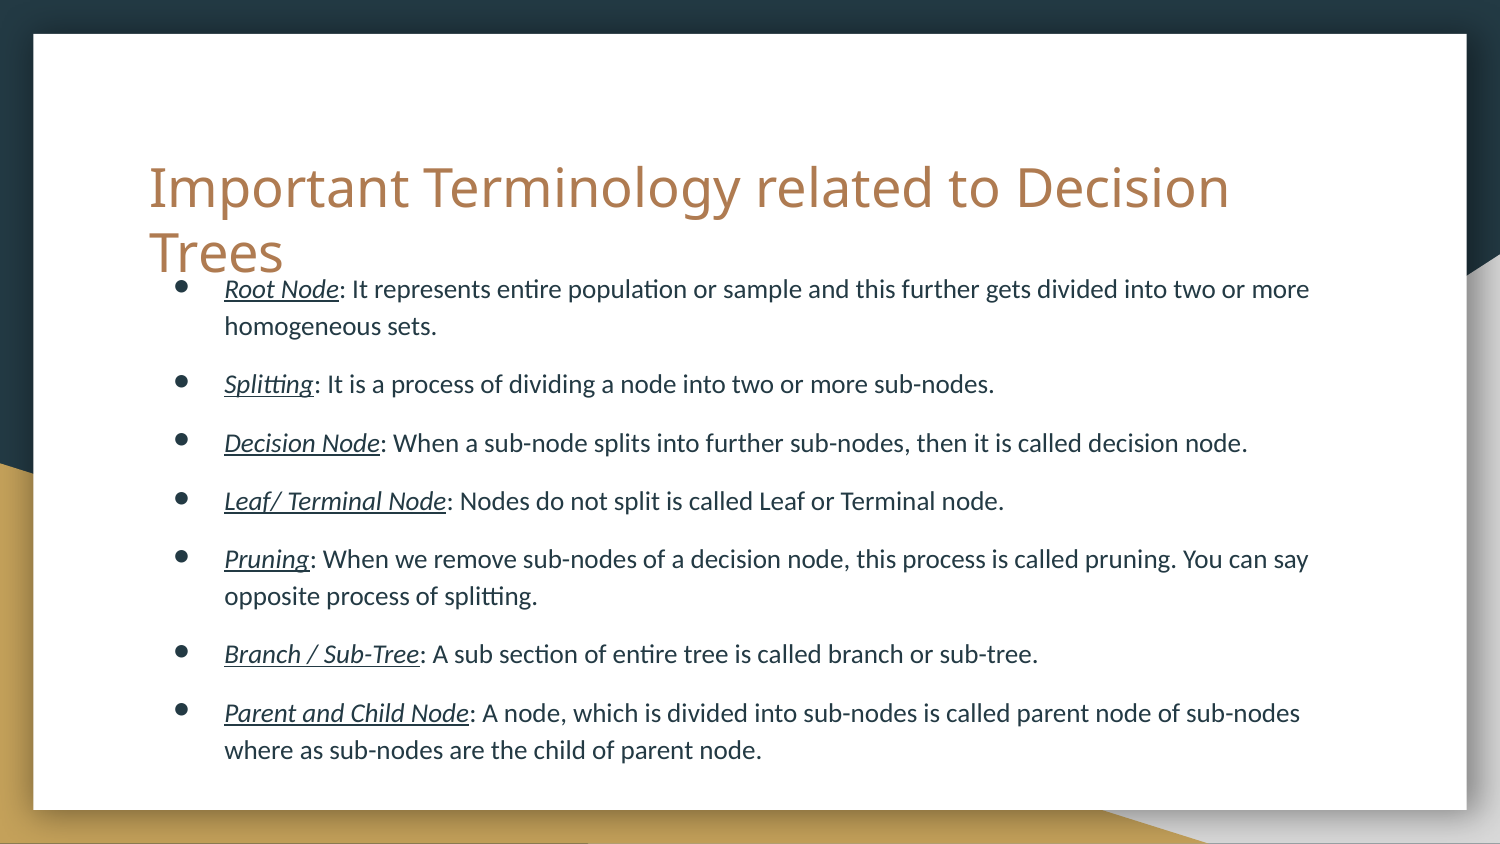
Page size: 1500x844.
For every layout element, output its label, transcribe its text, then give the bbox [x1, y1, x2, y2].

list Root Node: It represents entire population or sample and this further gets divided into two or more homogeneous sets. Splitting: It is a process of dividing a node into two or more sub-nodes. Decision Node: When a sub-node splits into further sub-nodes, then it is called decision node. Leaf/ Terminal Node: Nodes do not split is called Leaf or Terminal node. Pruning: When we remove sub-nodes of a decision node, this process is called pruning. You can say opposite process of splitting. Branch / Sub-Tree: A sub section of entire tree is called branch or sub-tree. Parent and Child Node: A node, which is divided into sub-nodes is called parent node of sub-nodes where as sub-nodes are the child of parent node. [134, 251, 1366, 653]
title Important Terminology related to Decision Trees [134, 138, 1366, 251]
